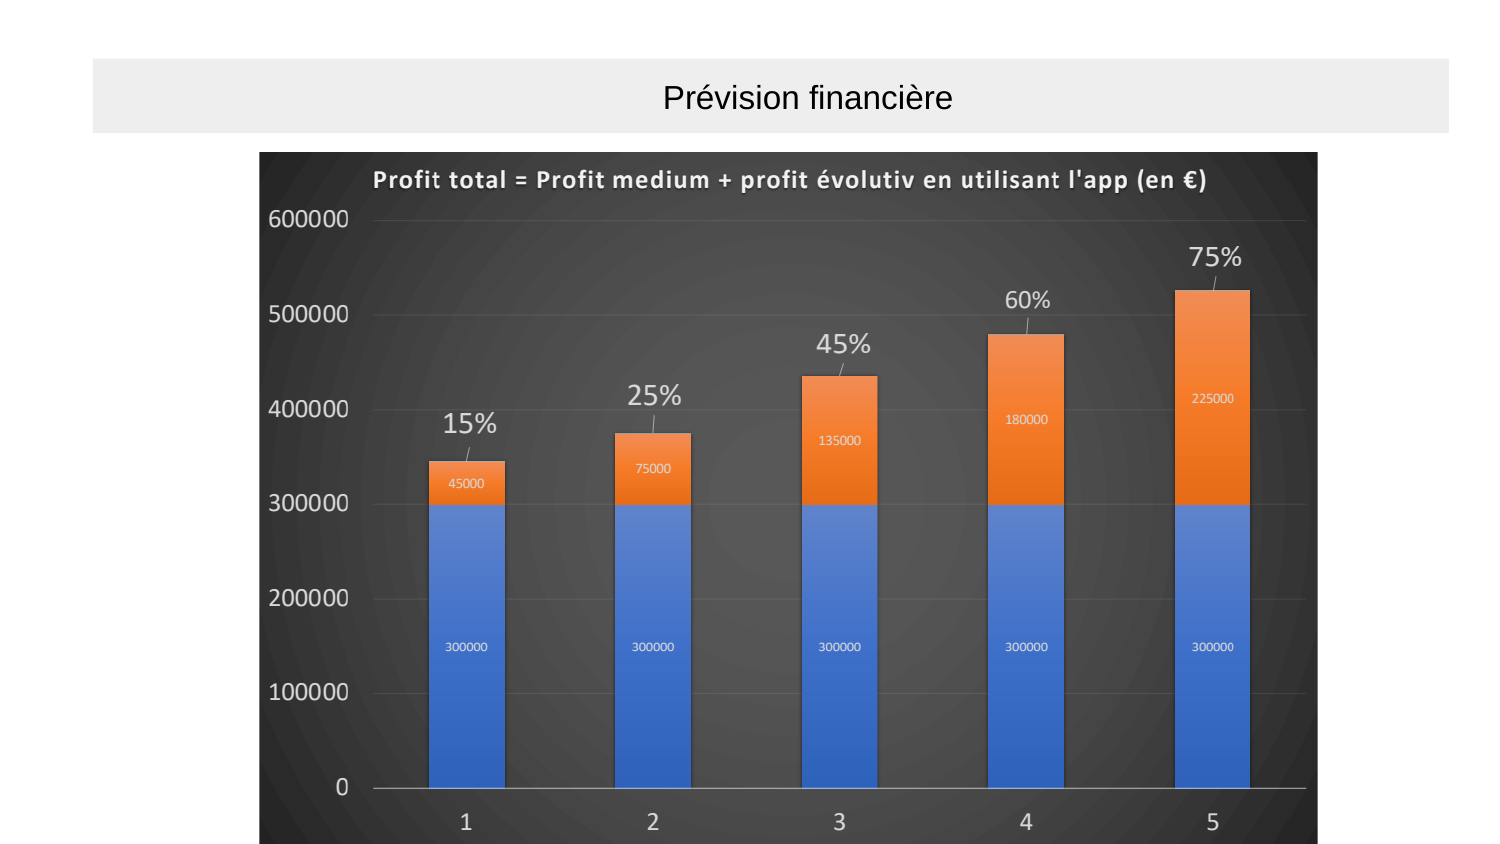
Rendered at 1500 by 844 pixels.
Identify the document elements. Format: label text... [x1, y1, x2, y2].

picture [258, 151, 1318, 844]
text_box Prévision financière [92, 58, 1449, 133]
